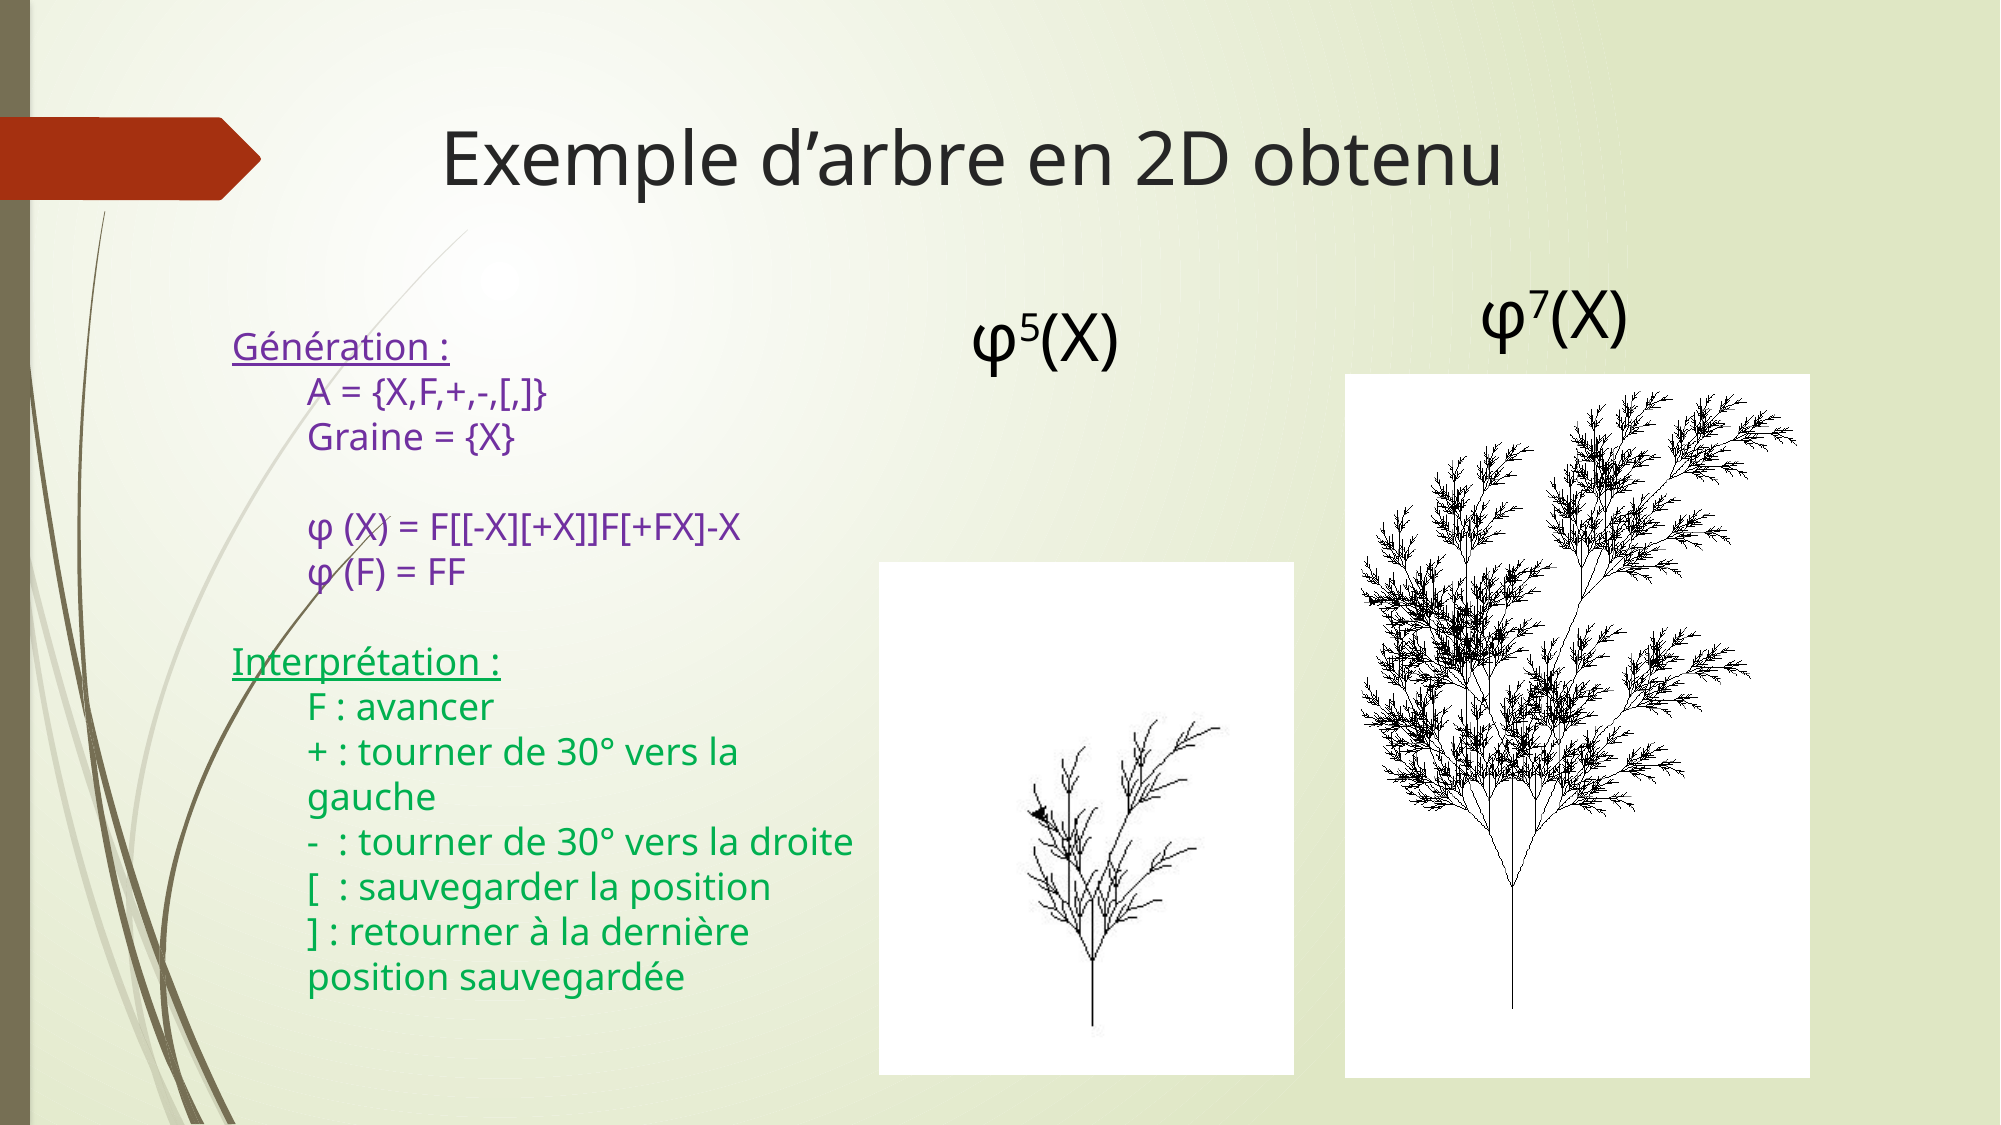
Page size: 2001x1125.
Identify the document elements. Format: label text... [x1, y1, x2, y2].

picture [1344, 374, 1810, 1079]
text_box Génération : A = {X,F,+,-,[,]} Graine = {X} φ (X) = F[[-X][+X]]F[+FX]-X φ (F) = FF Interprétation : F : avancer + : tourner de 30° vers la gauche - : tourner de 30° vers la droite [ : sauvegarder la position ] : retourner à la dernière position sauvegardée [217, 315, 892, 1096]
title Exemple d’arbre en 2D obtenu [425, 102, 1888, 313]
text_box φ7(X) [1464, 264, 1726, 360]
text_box φ5(X) [955, 287, 1217, 383]
picture [878, 562, 1294, 1076]
